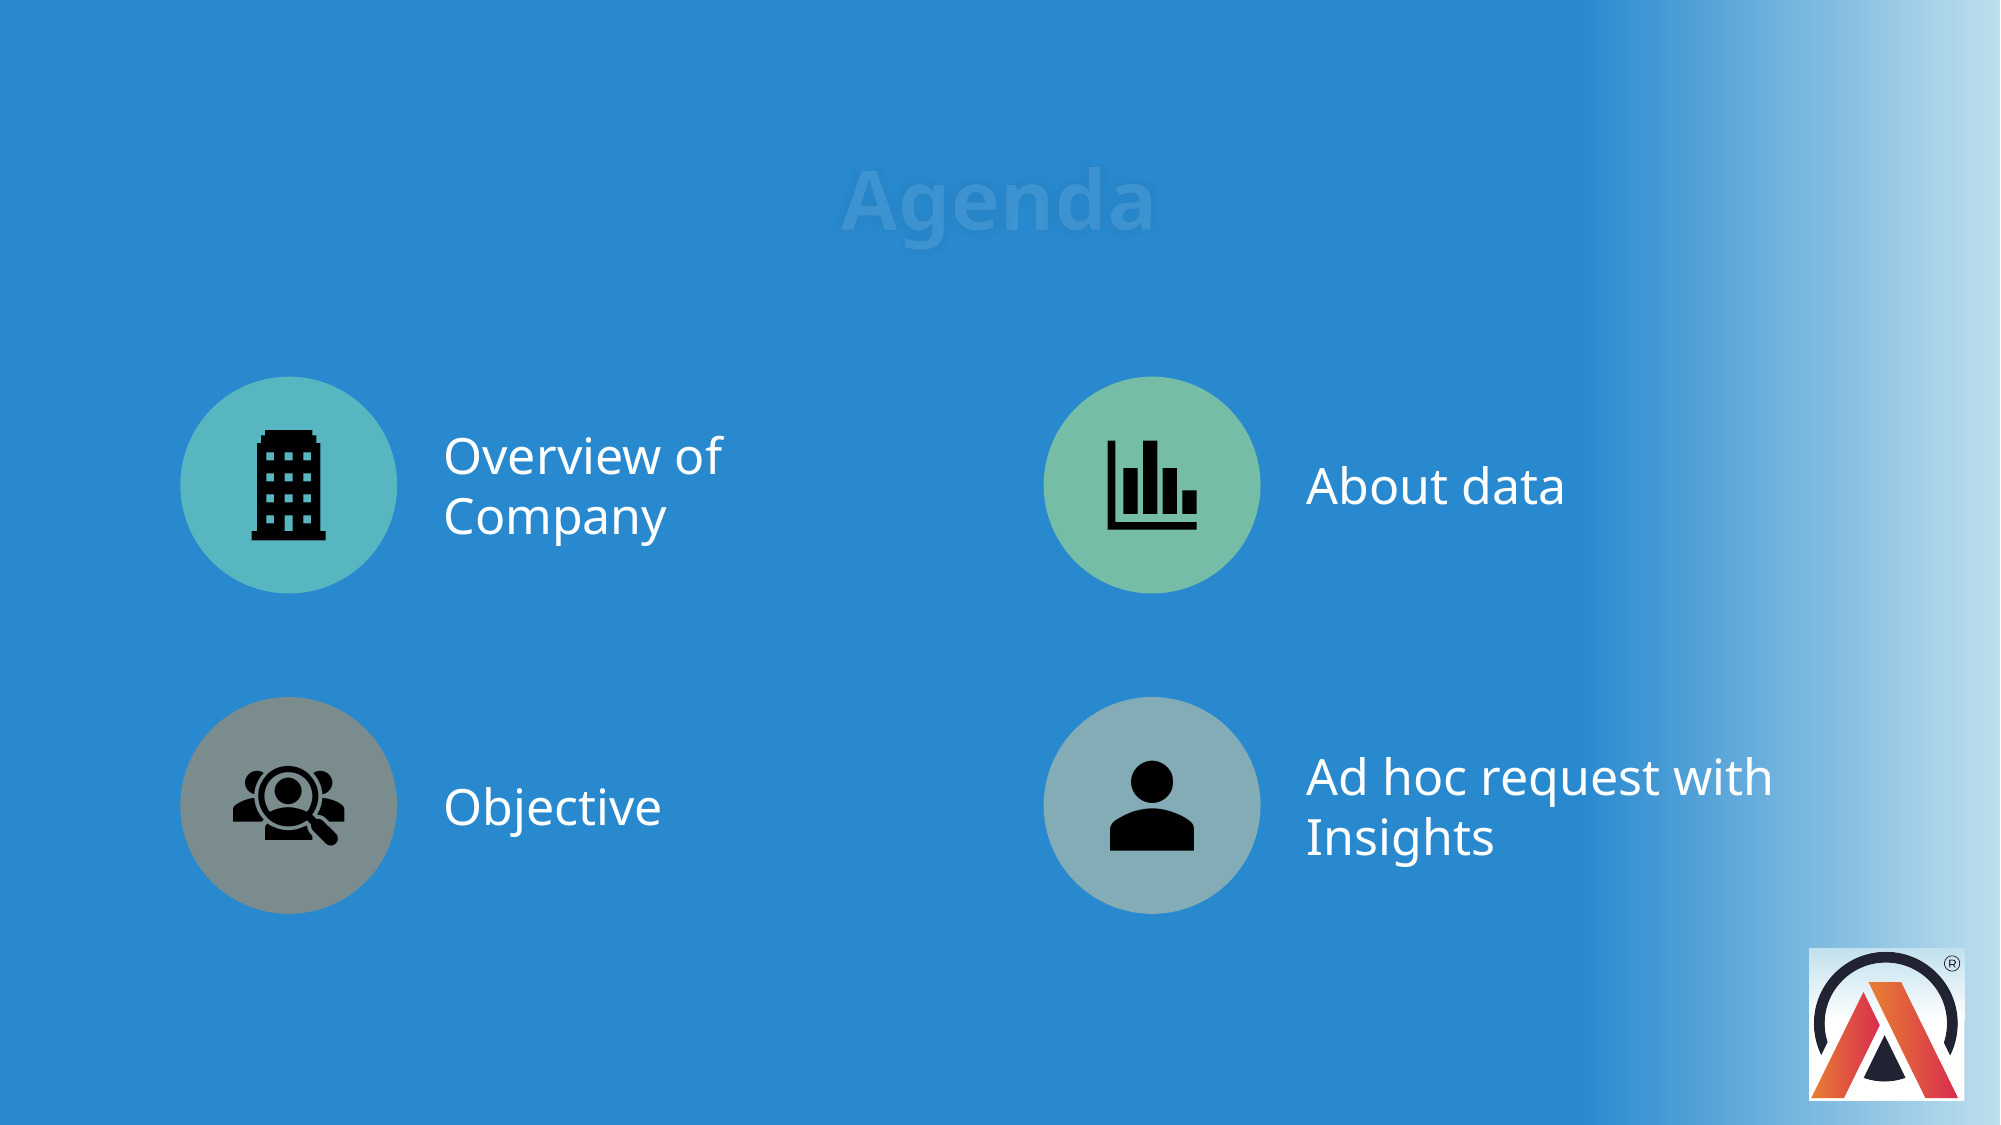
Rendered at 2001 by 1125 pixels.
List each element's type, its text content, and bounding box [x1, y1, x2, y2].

title Agenda [149, 99, 1849, 307]
picture [1808, 947, 1965, 1101]
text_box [149, 340, 1849, 951]
